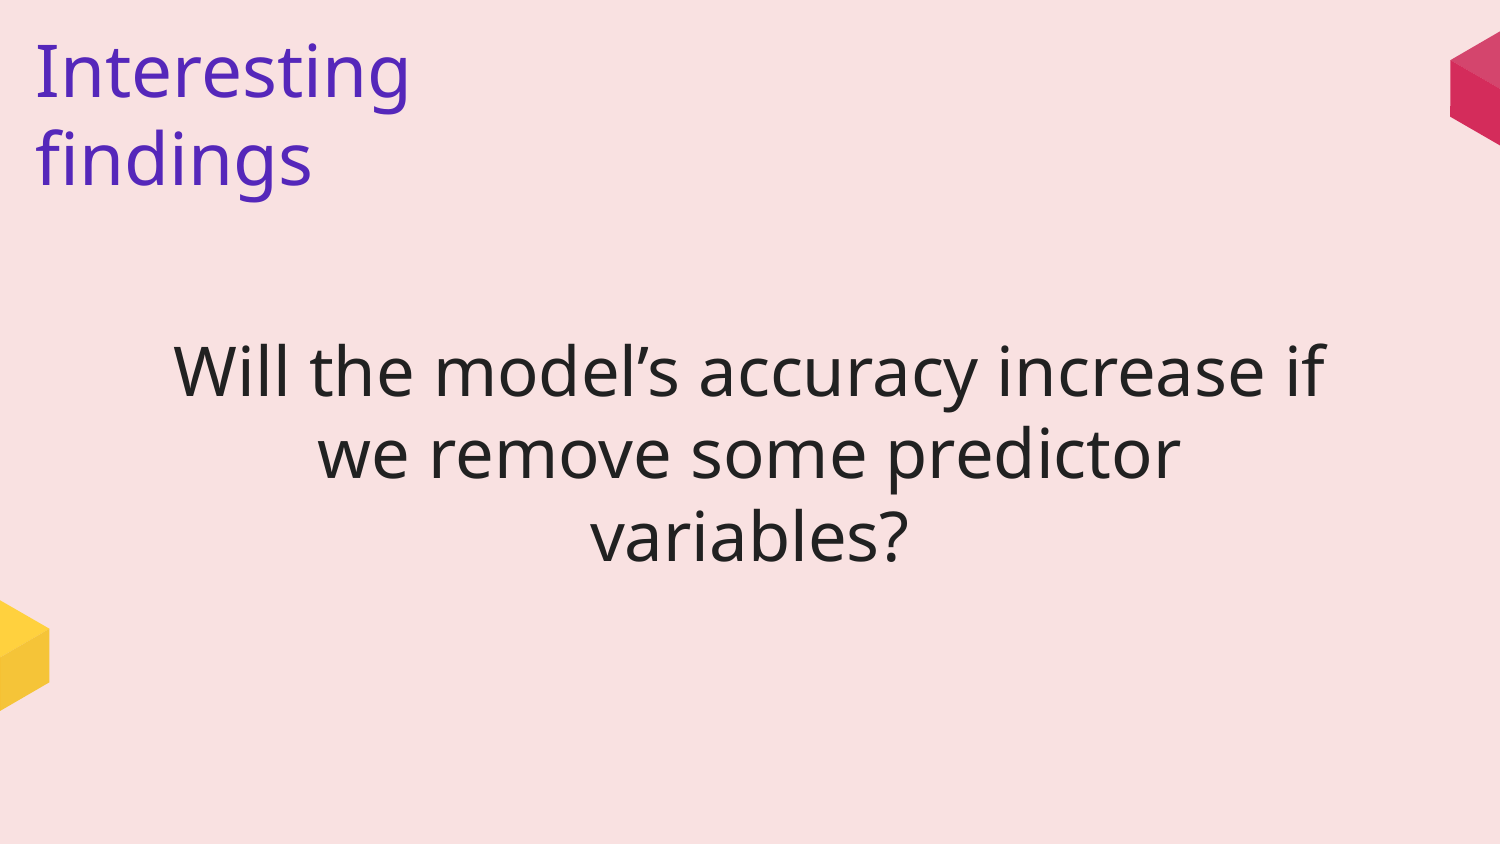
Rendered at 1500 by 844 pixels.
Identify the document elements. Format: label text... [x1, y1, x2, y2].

text_box Will the model’s accuracy increase if we remove some predictor variables? [155, 312, 1345, 591]
text_box Interesting findings [20, 10, 678, 216]
